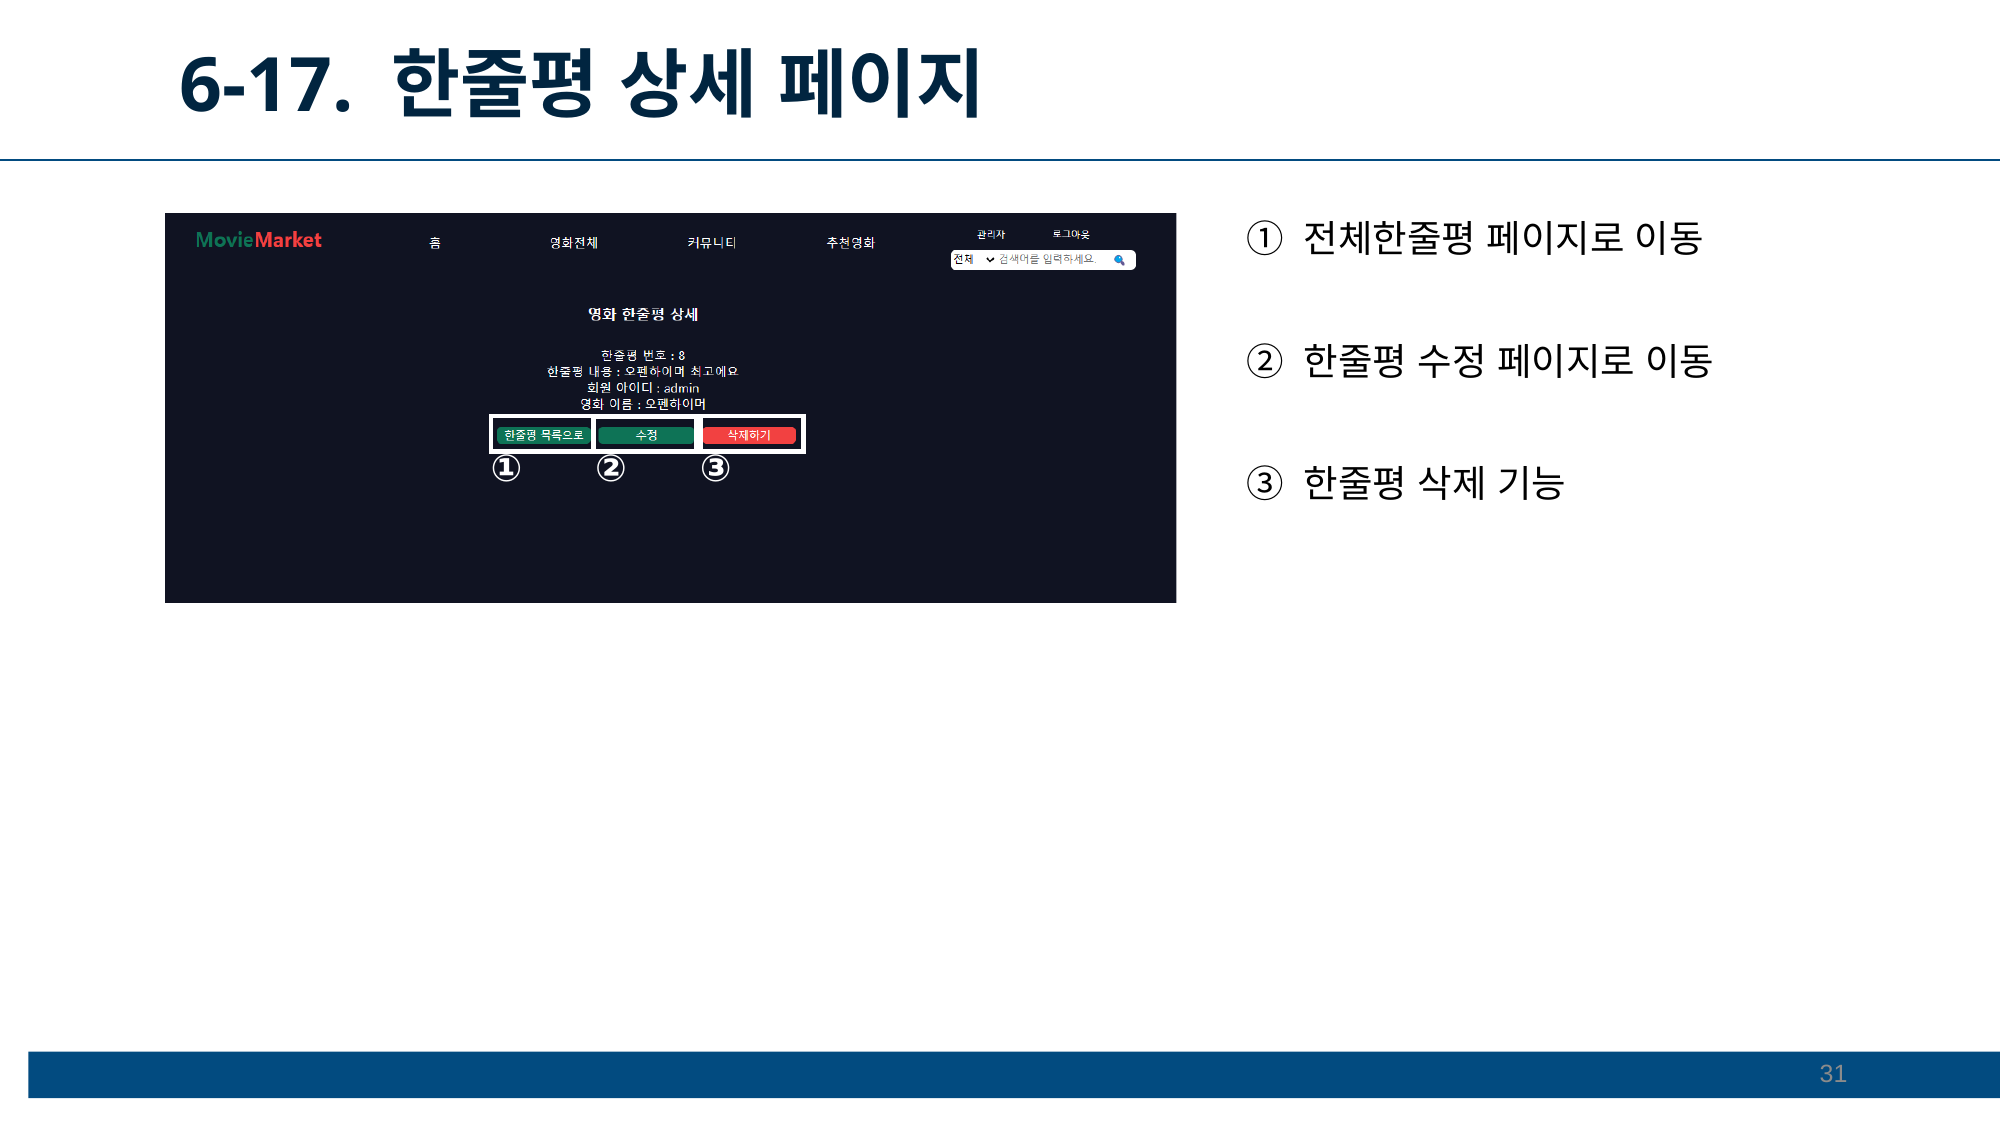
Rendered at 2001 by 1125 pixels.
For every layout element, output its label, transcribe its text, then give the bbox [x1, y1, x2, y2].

picture [164, 212, 1177, 603]
slide_number 31 [1412, 1042, 1863, 1103]
text_box 6-17. 한줄평 상세 페이지 [165, 28, 1134, 134]
text_box ① 전체한줄평 페이지로 이동 ② 한줄평 수정 페이지로 이동 ③ 한줄평 삭제 기능 [1232, 213, 1897, 830]
